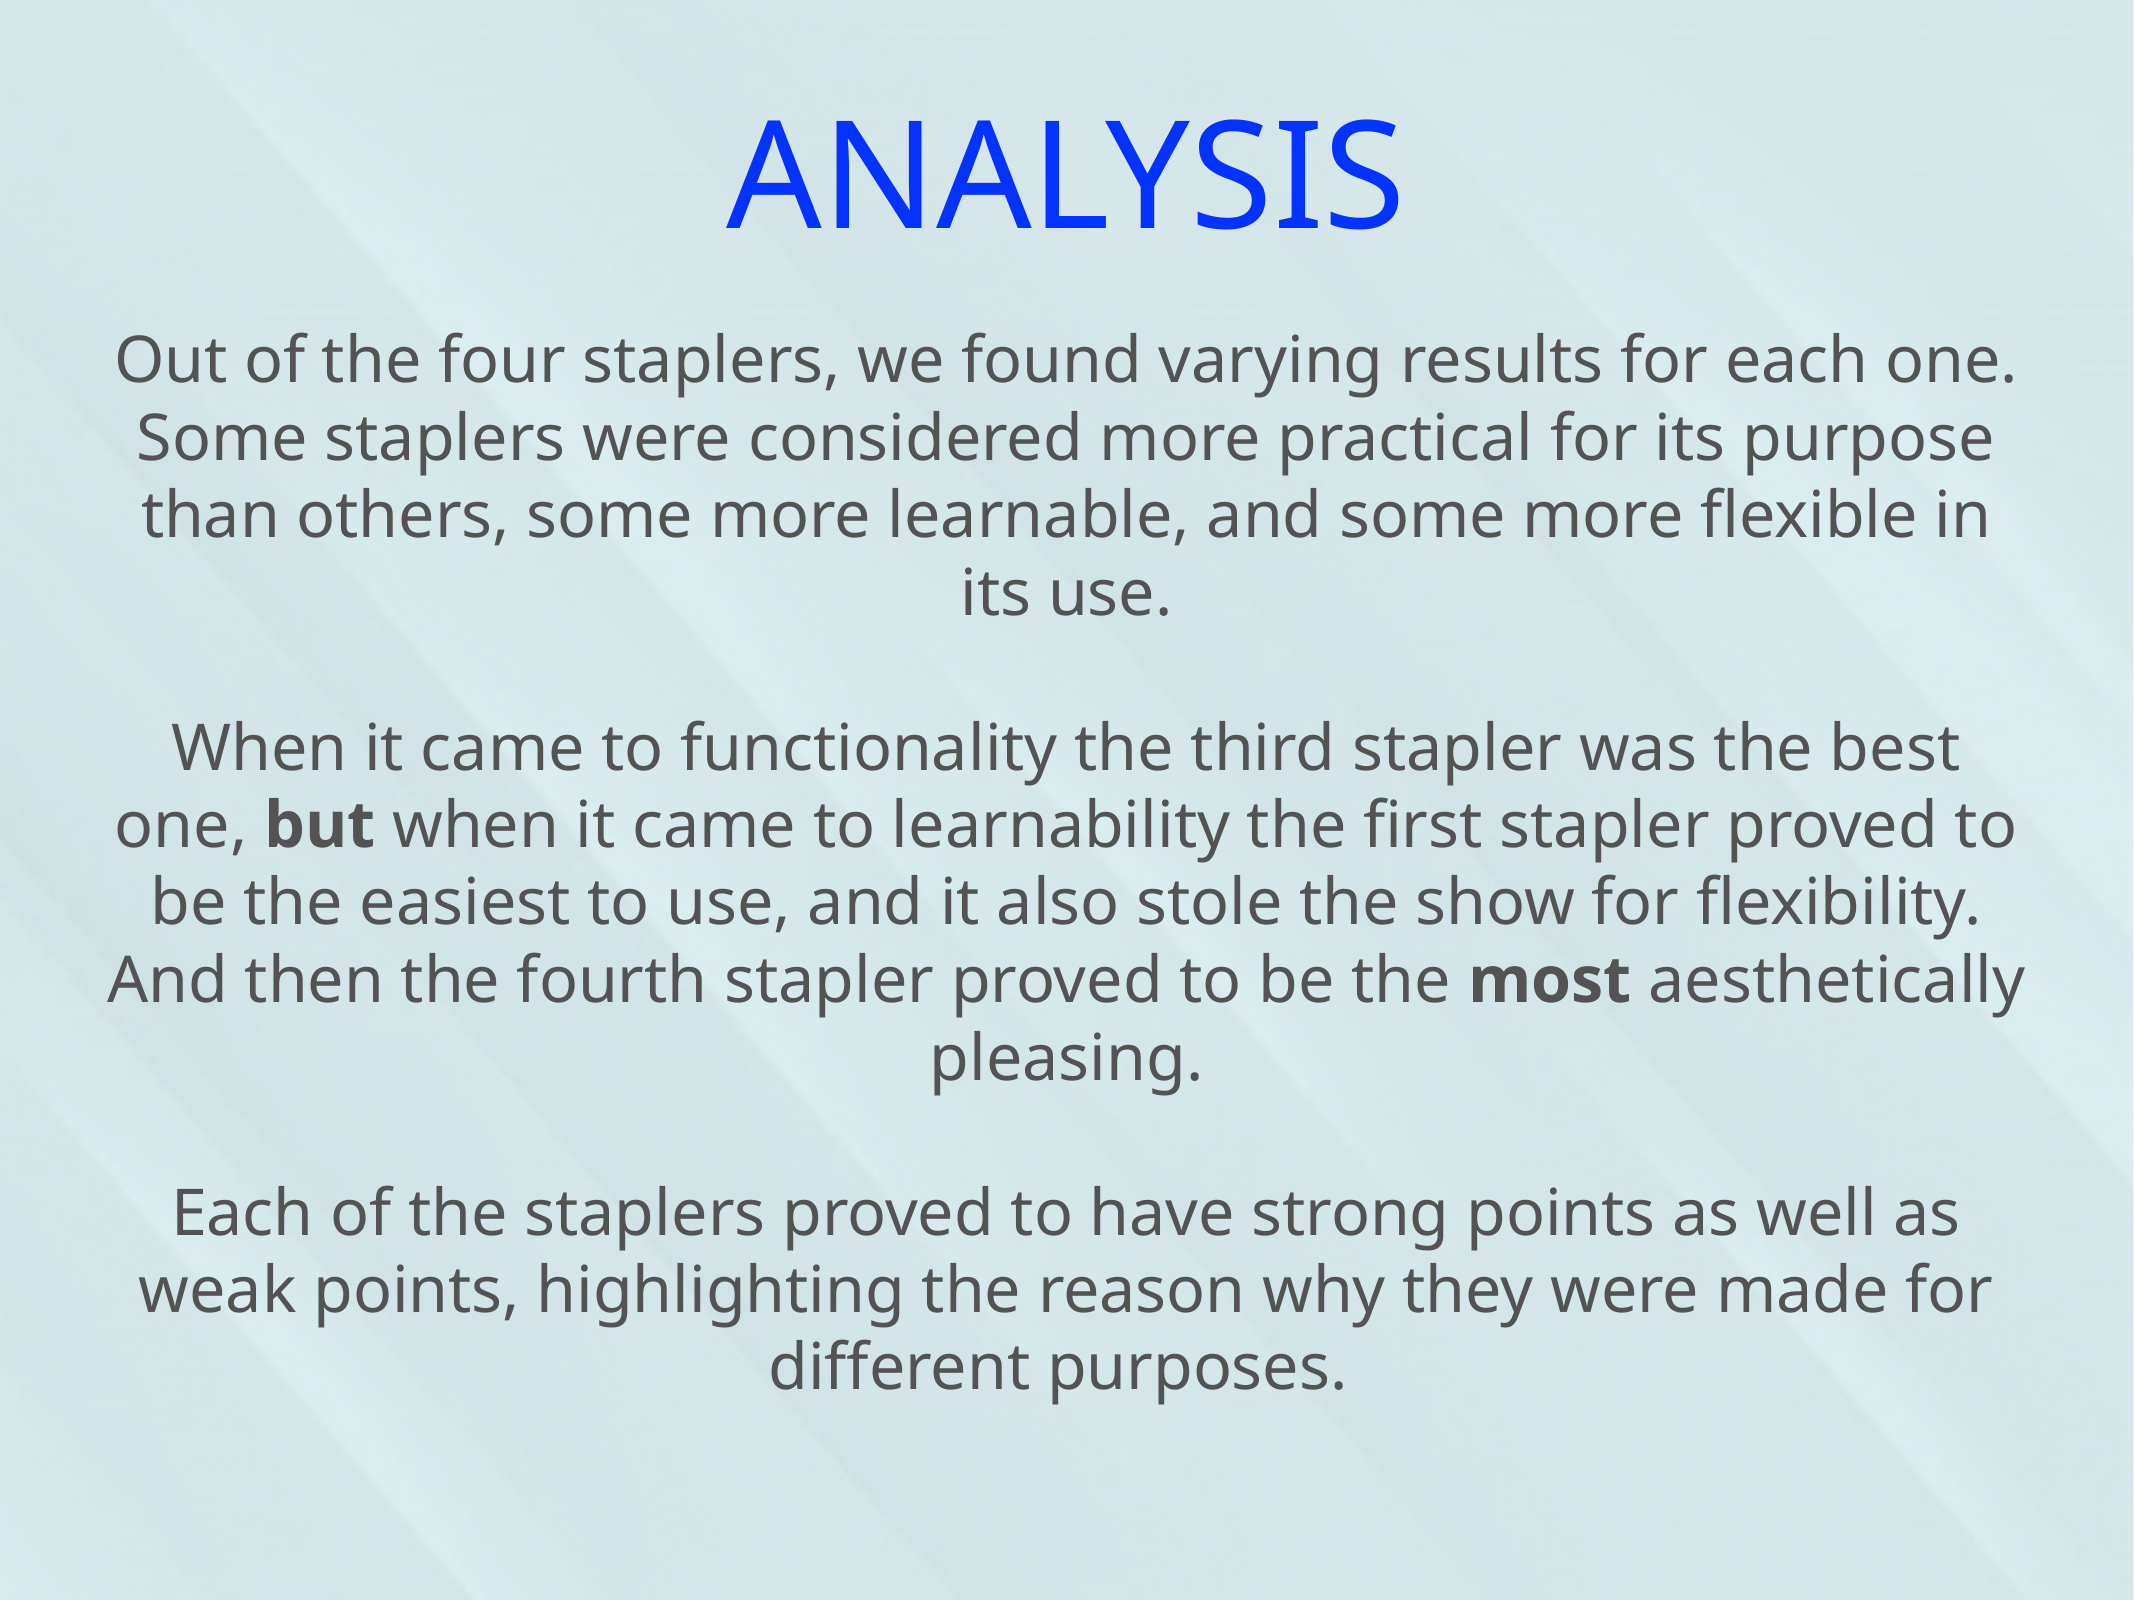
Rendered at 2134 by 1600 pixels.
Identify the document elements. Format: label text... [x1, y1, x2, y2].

picture [0, 0, 2134, 1600]
title Analysis [57, 0, 2076, 370]
text_box Out of the four staplers, we found varying results for each one. Some staplers were considered more practical for its purpose than others, some more learnable, and some more flexible in its use. When it came to functionality the third stapler was the best one, but when it came to learnability the first stapler proved to be the easiest to use, and it also stole the show for flexibility. And then the fourth stapler proved to be the most aesthetically pleasing. Each of the staplers proved to have strong points as well as weak points, highlighting the reason why they were made for different purposes. [93, 309, 2040, 1412]
